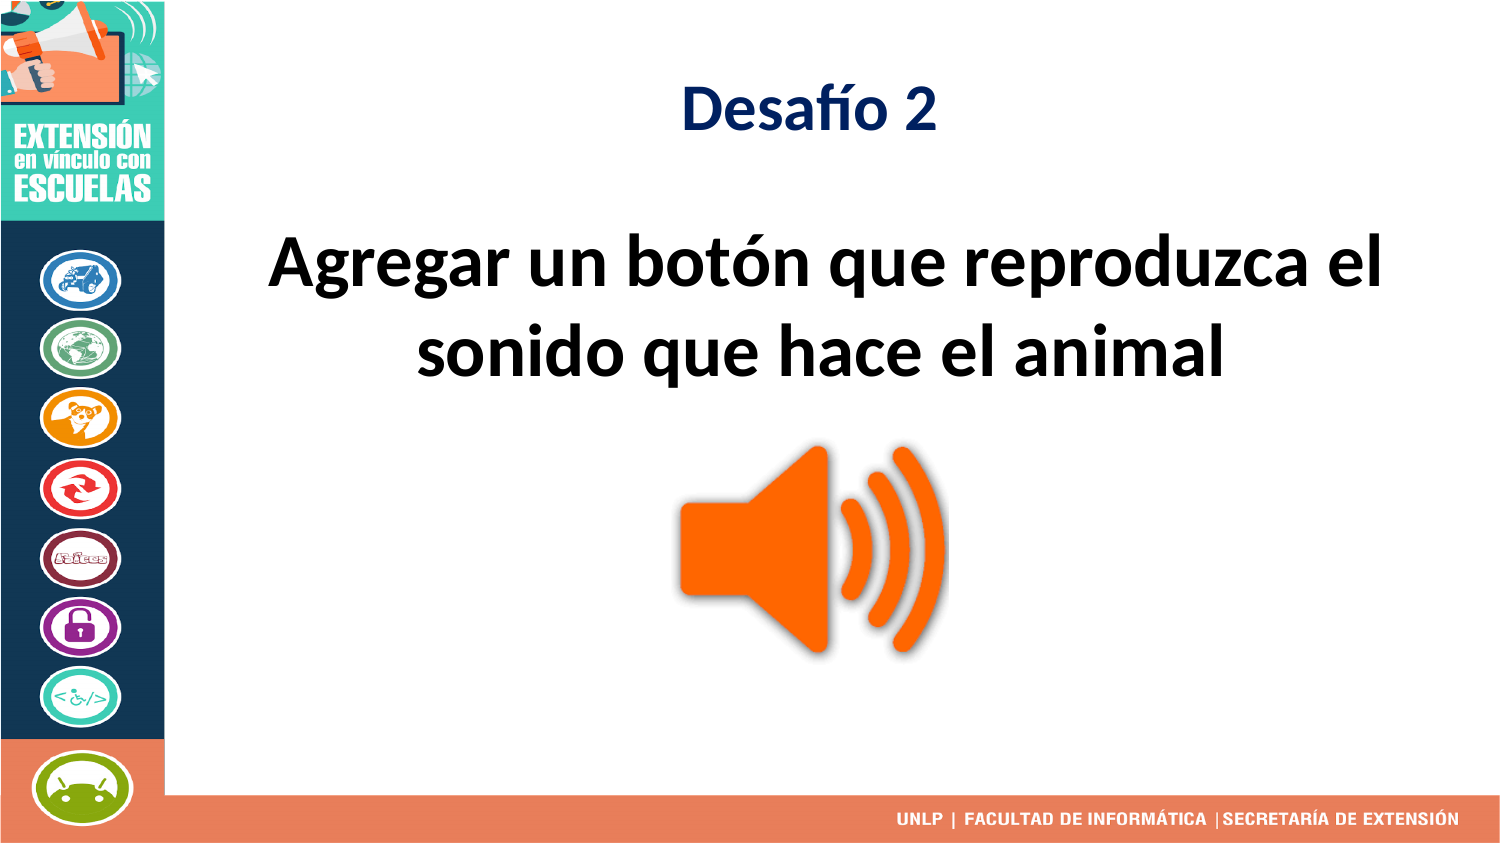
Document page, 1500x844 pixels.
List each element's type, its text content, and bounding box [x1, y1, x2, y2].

list Agregar un botón que reproduzca el sonido que hace el animal [194, 196, 1425, 754]
title Desafío 2 [194, 33, 1425, 175]
picture [0, 1, 1500, 843]
